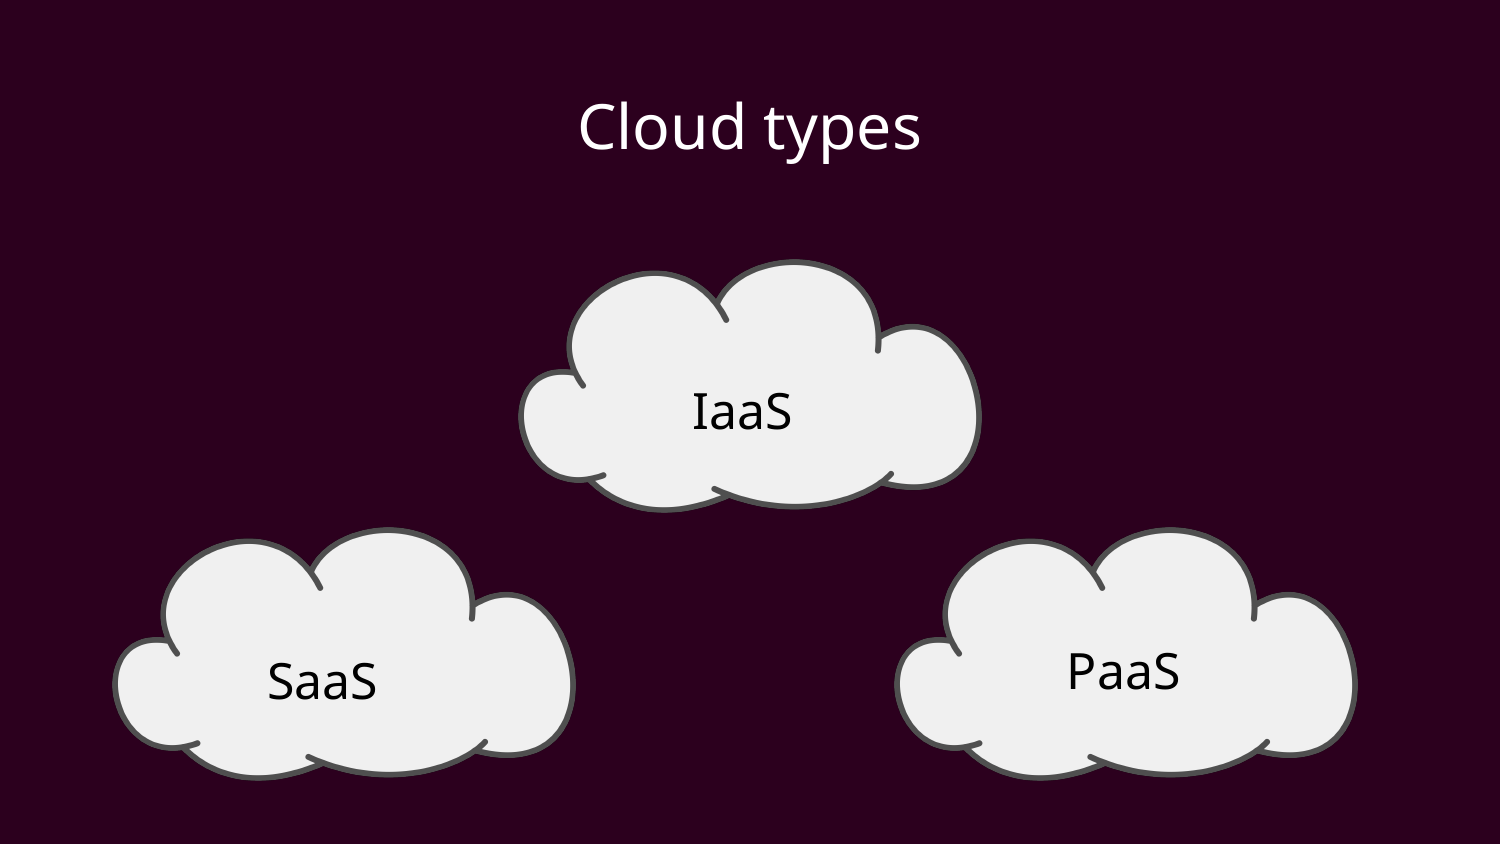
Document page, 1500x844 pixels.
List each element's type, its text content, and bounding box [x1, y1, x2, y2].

title Cloud types [112, 29, 1388, 220]
picture [112, 527, 576, 781]
picture [518, 258, 982, 513]
picture [894, 527, 1358, 781]
